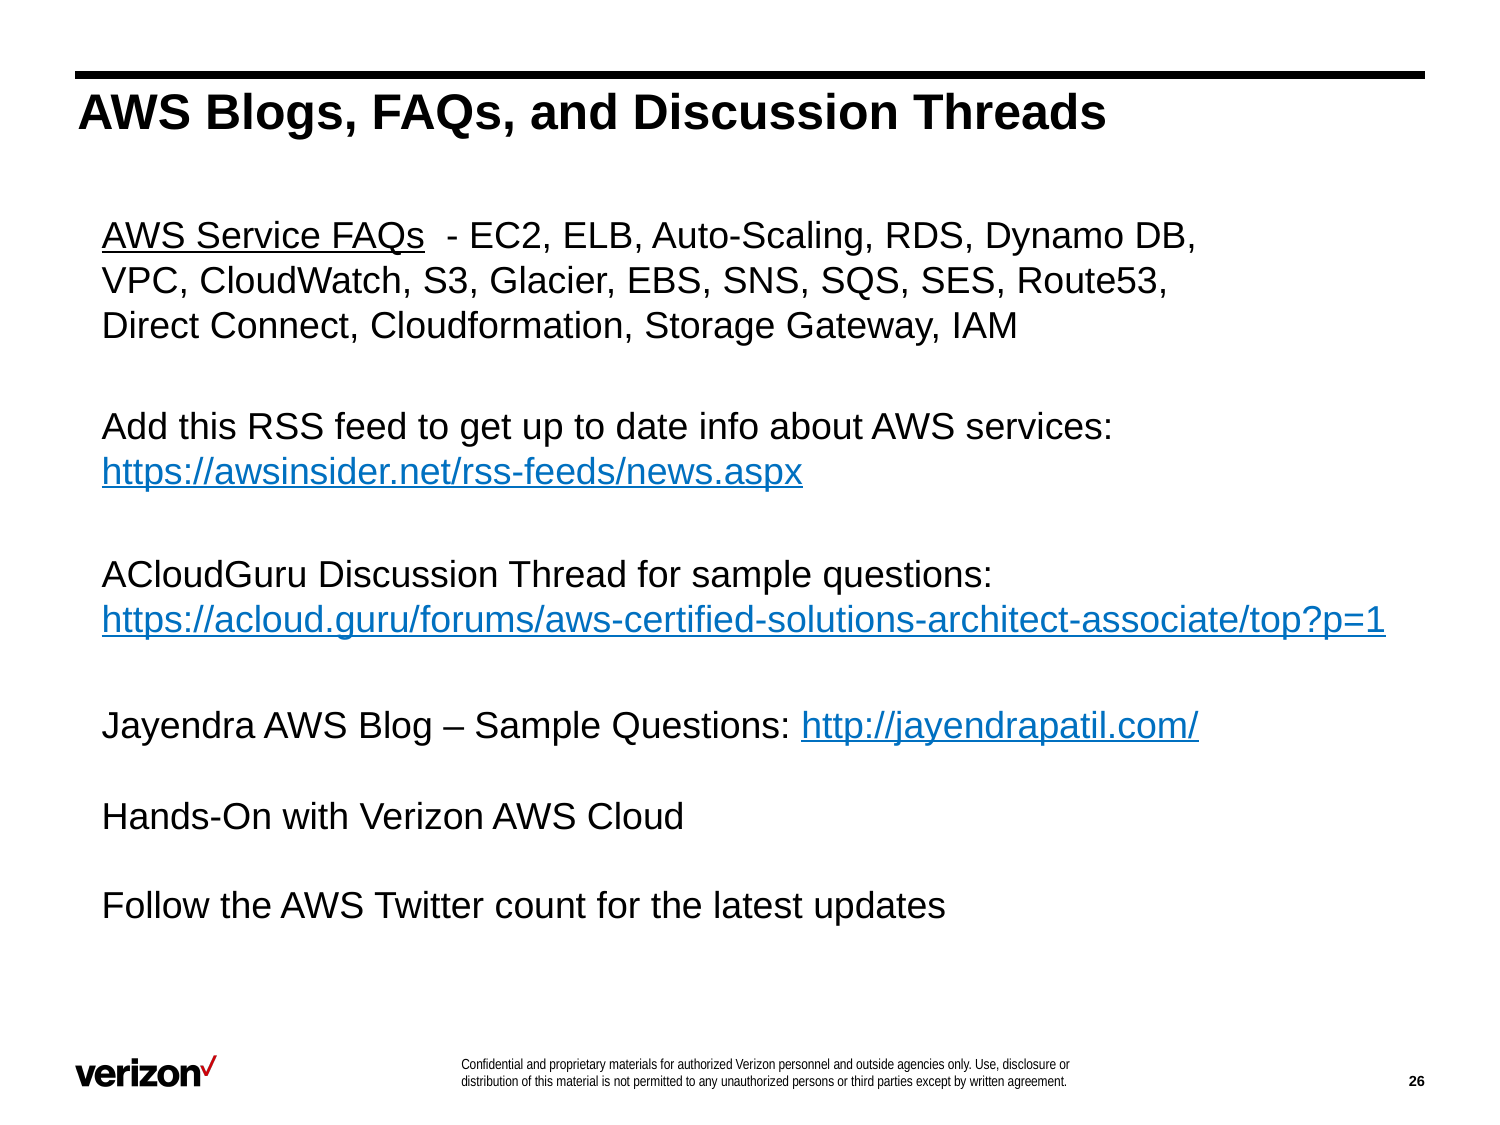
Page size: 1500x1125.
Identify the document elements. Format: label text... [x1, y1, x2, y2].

text_box Hands-On with Verizon AWS Cloud [86, 784, 1194, 846]
text_box ACloudGuru Discussion Thread for sample questions: https://acloud.guru/forums/aws-certified-solutions-architect-associate/top?p=1 [86, 542, 1424, 649]
text_box 26 [1387, 1052, 1425, 1090]
text_box Follow the AWS Twitter count for the latest updates [86, 873, 1132, 936]
picture [58, 1038, 234, 1104]
text_box AWS Service FAQs - EC2, ELB, Auto-Scaling, RDS, Dynamo DB, VPC, CloudWatch, S3, Glacier, EBS, SNS, SQS, SES, Route53, Direct Connect, Cloudformation, Storage Gateway, IAM [86, 203, 1258, 462]
text_box Add this RSS feed to get up to date info about AWS services: https://awsinsider.net/rss-feeds/news.aspx [86, 394, 1144, 501]
text_box AWS Blogs, FAQs, and Discussion Threads [62, 83, 1155, 160]
text_box Jayendra AWS Blog – Sample Questions: http://jayendrapatil.com/ [86, 693, 1455, 765]
